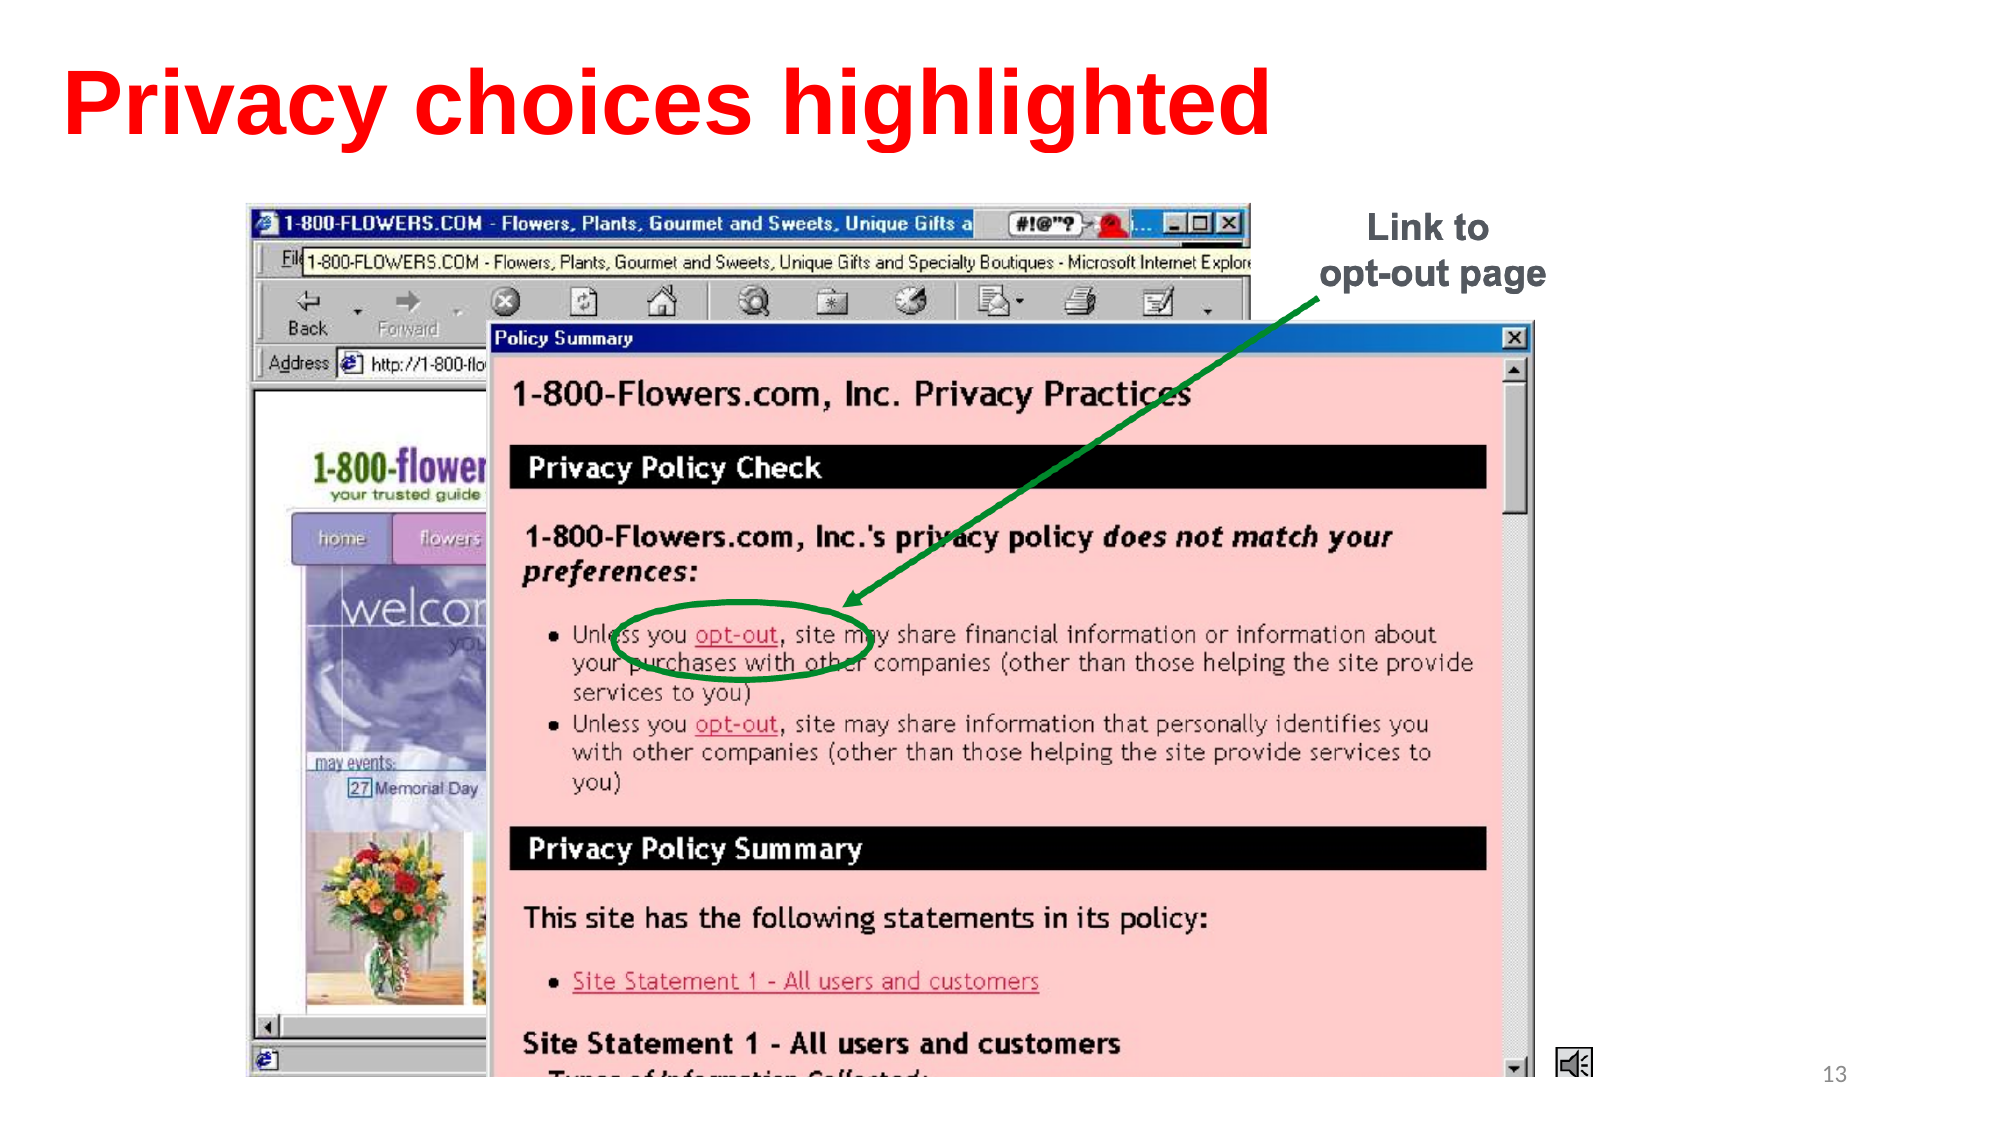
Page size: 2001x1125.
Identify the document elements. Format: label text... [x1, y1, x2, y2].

title Privacy choices highlighted [47, 21, 1773, 188]
slide_number 13 [1412, 1042, 1863, 1103]
picture [222, 153, 1598, 1077]
